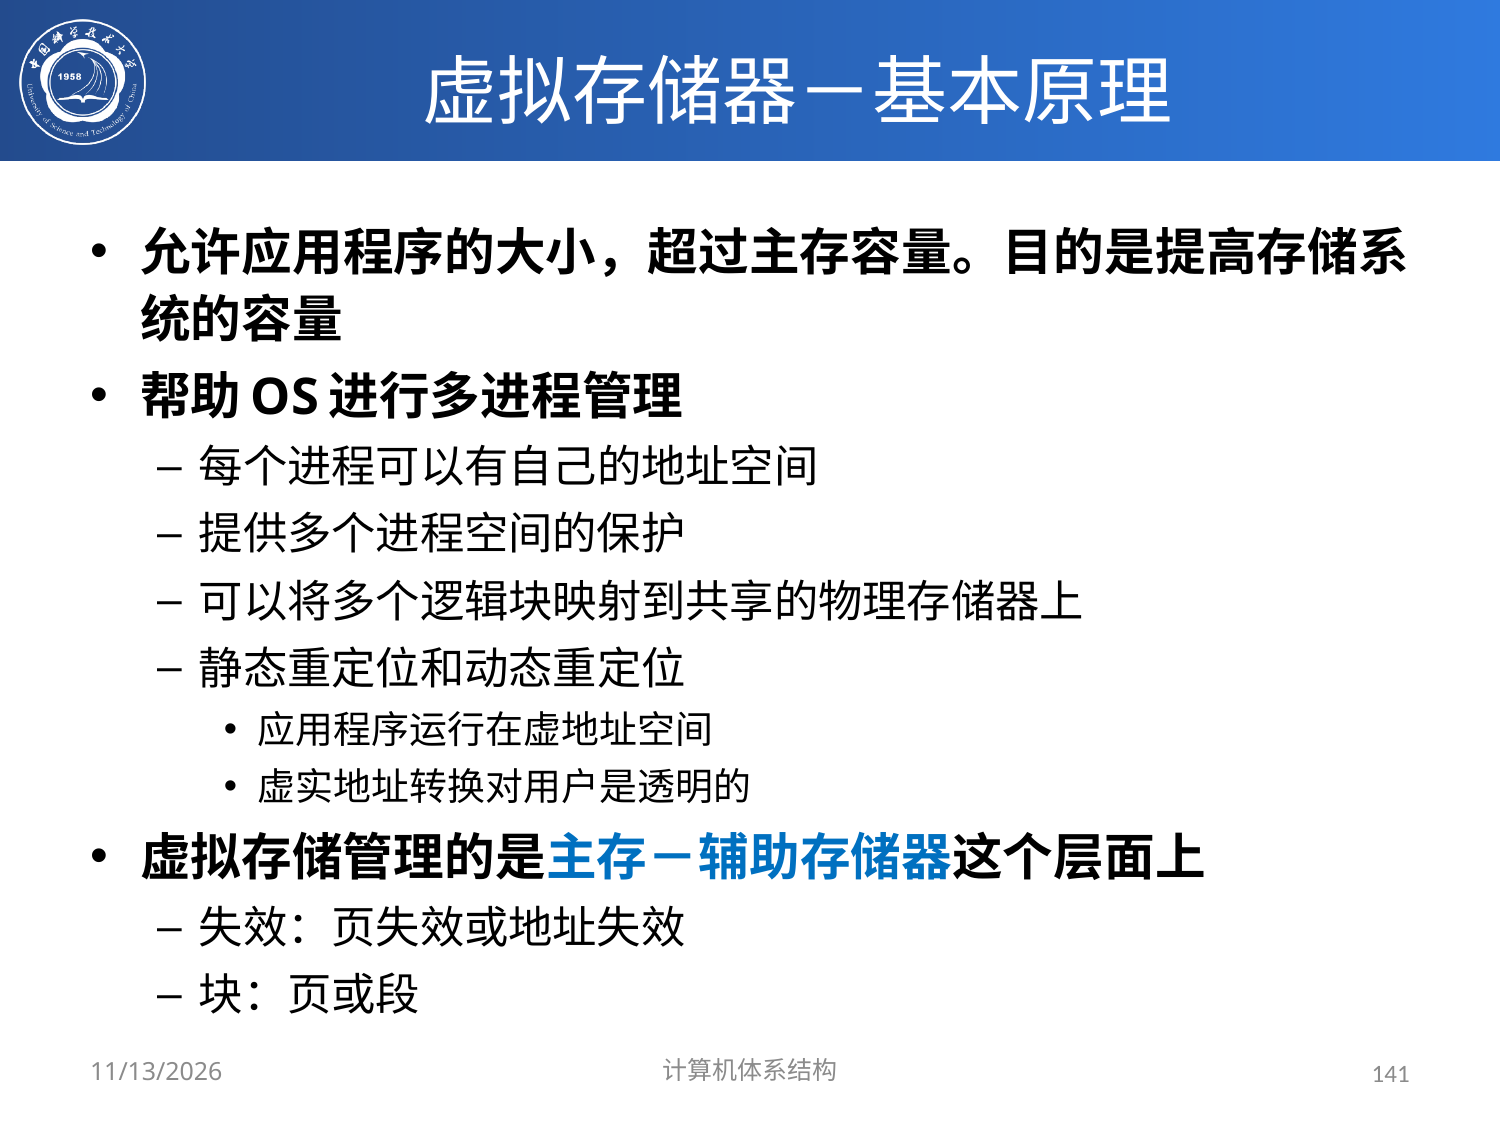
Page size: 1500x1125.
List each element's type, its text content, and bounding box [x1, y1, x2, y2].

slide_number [75, 1042, 425, 1103]
list 允许应用程序的大小，超过主存容量。目的是提高存储系统的容量 帮助OS进行多进程管理 每个进程可以有自己的地址空间 提供多个进程空间的保护 可以将多个逻辑块映射到共享的物理存储器上 静态重定位和动态重定位 应用程序运行在虚地址空间 虚实地址转换对用户是透明的 虚拟存储管理的是主存－辅助存储器这个层面上 失效：页失效或地址失效 块：页或段 [75, 206, 1425, 1036]
title 虚拟存储器－基本原理 [169, 24, 1425, 153]
footer 计算机体系结构 [512, 1042, 988, 1103]
picture [19, 19, 146, 145]
slide_number 141 [1074, 1042, 1425, 1103]
